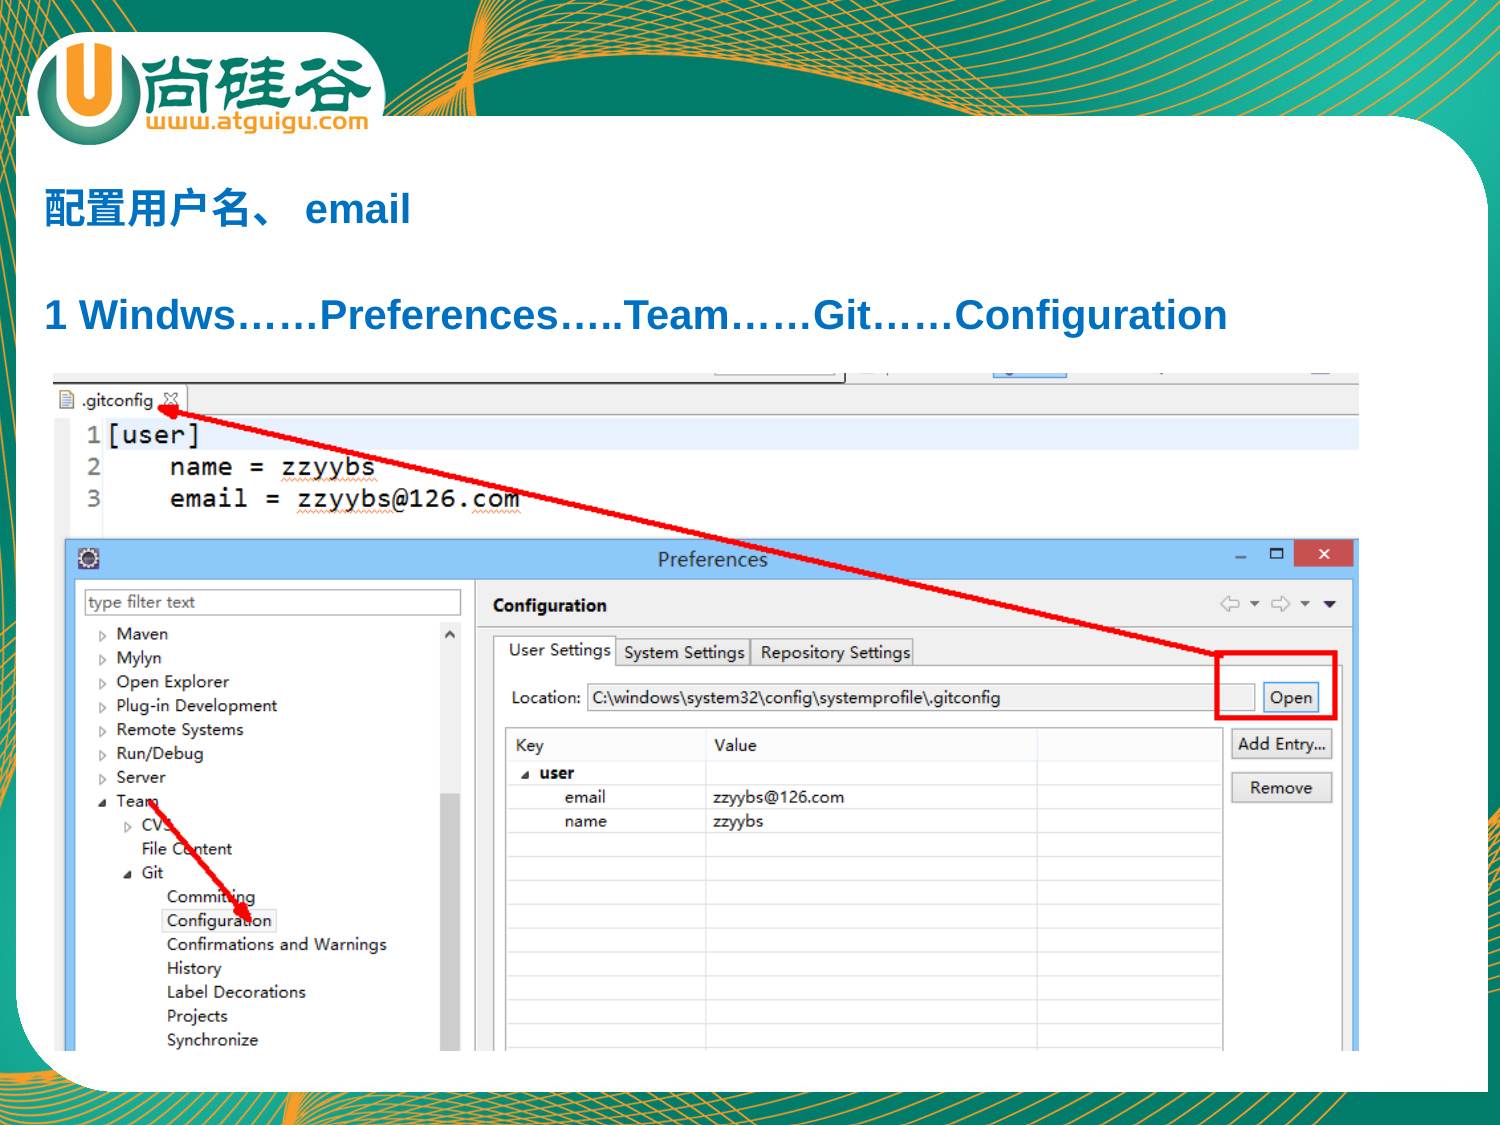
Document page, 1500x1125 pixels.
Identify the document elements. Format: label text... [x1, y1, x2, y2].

picture [0, 0, 1500, 1125]
text_box 配置用户名、email [29, 148, 1500, 239]
text_box 1 Windws……Preferences…..Team……Git……Configuration [29, 255, 1500, 346]
